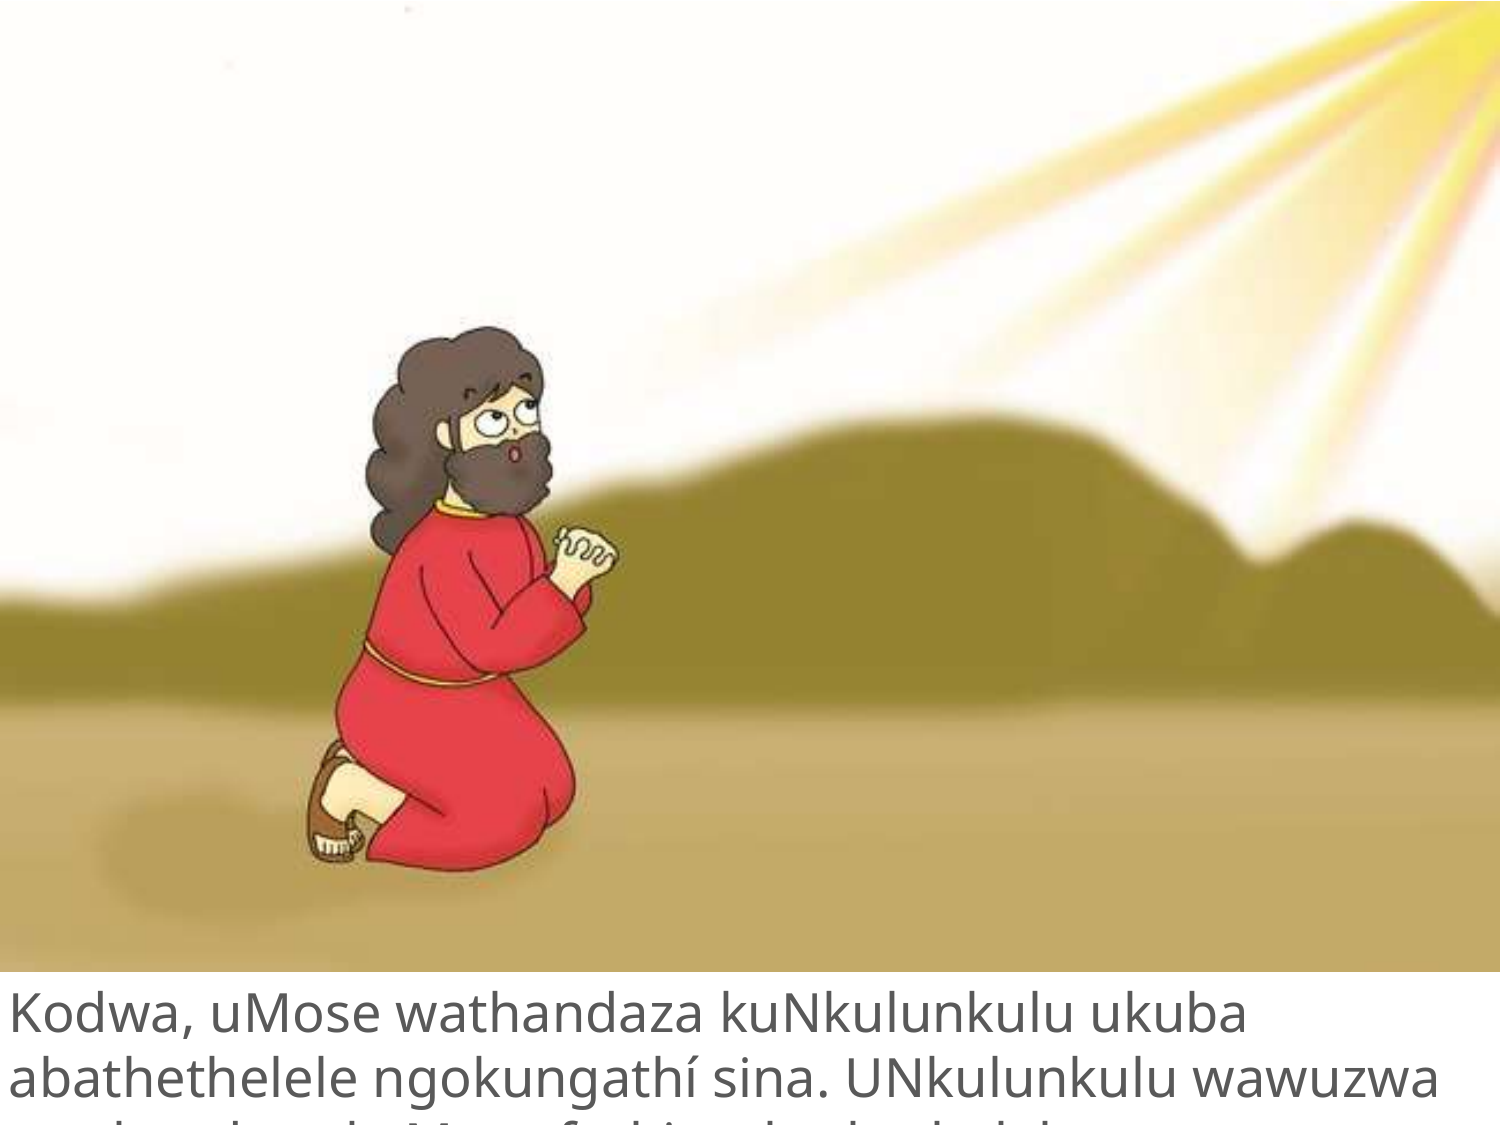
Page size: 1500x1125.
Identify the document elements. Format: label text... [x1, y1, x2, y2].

picture [0, 0, 1500, 972]
text_box Kodwa, uMose wathandaza kuNkulunkulu ukuba abathethelele ngokungathí sina. UNkulunkulu wawuzwa umthandazo kaMose futhi wabathethelela. [0, 979, 1500, 1125]
